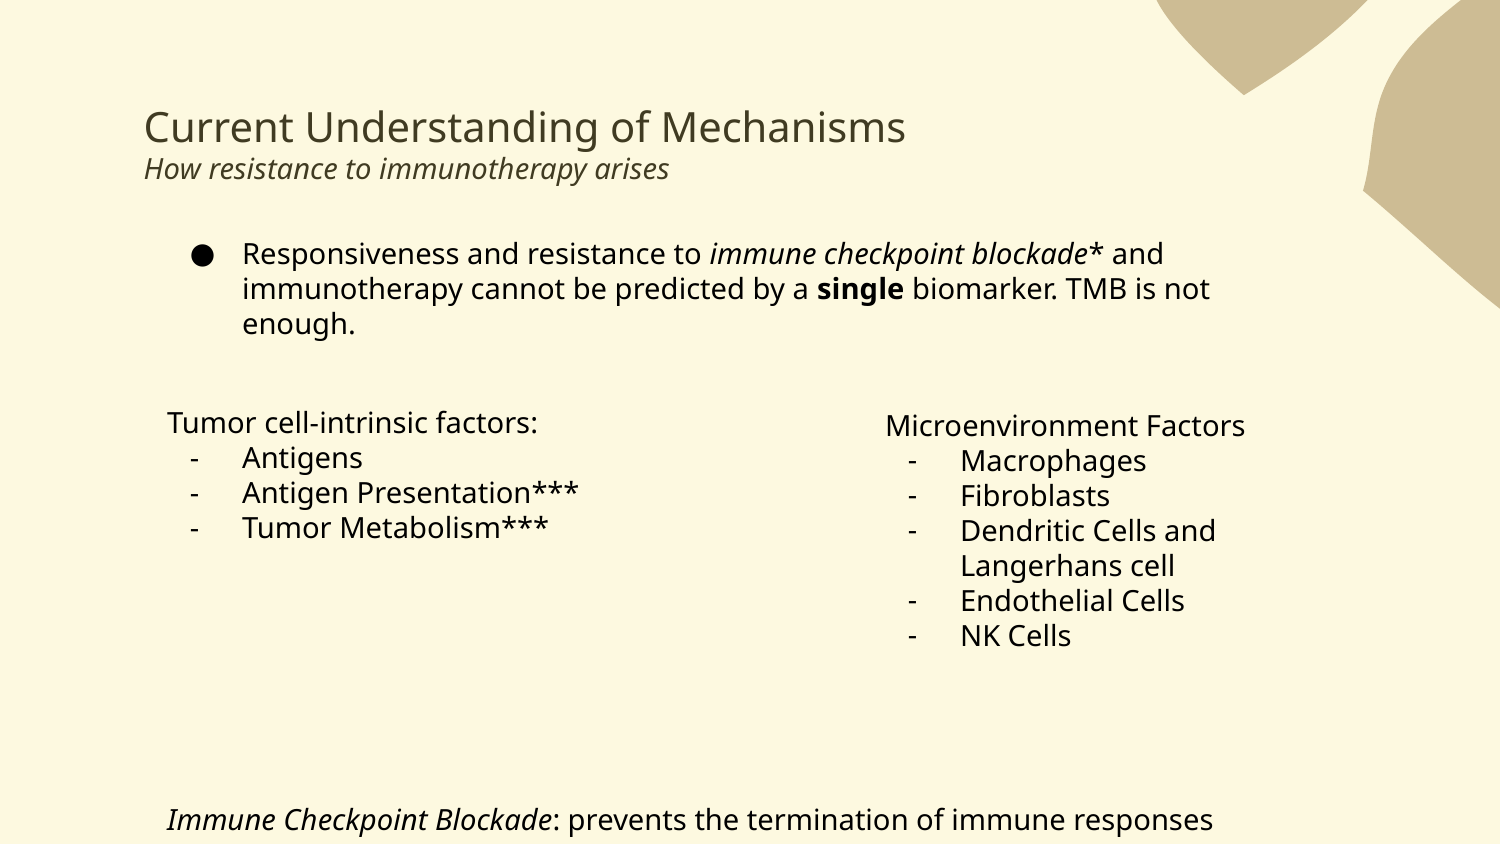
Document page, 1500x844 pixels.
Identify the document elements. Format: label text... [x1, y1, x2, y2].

text_box Immune Checkpoint Blockade: prevents the termination of immune responses [152, 786, 1399, 827]
text_box Microenvironment Factors Macrophages Fibroblasts Dendritic Cells and Langerhans cell Endothelial Cells NK Cells [870, 392, 1318, 668]
text_box Responsiveness and resistance to immune checkpoint blockade* and immunotherapy cannot be predicted by a single biomarker. TMB is not enough. [152, 220, 1285, 337]
text_box Tumor cell-intrinsic factors: Antigens Antigen Presentation*** Tumor Metabolism*** [152, 389, 789, 581]
title Current Understanding of Mechanisms How resistance to immunotherapy arises [128, 85, 1014, 180]
